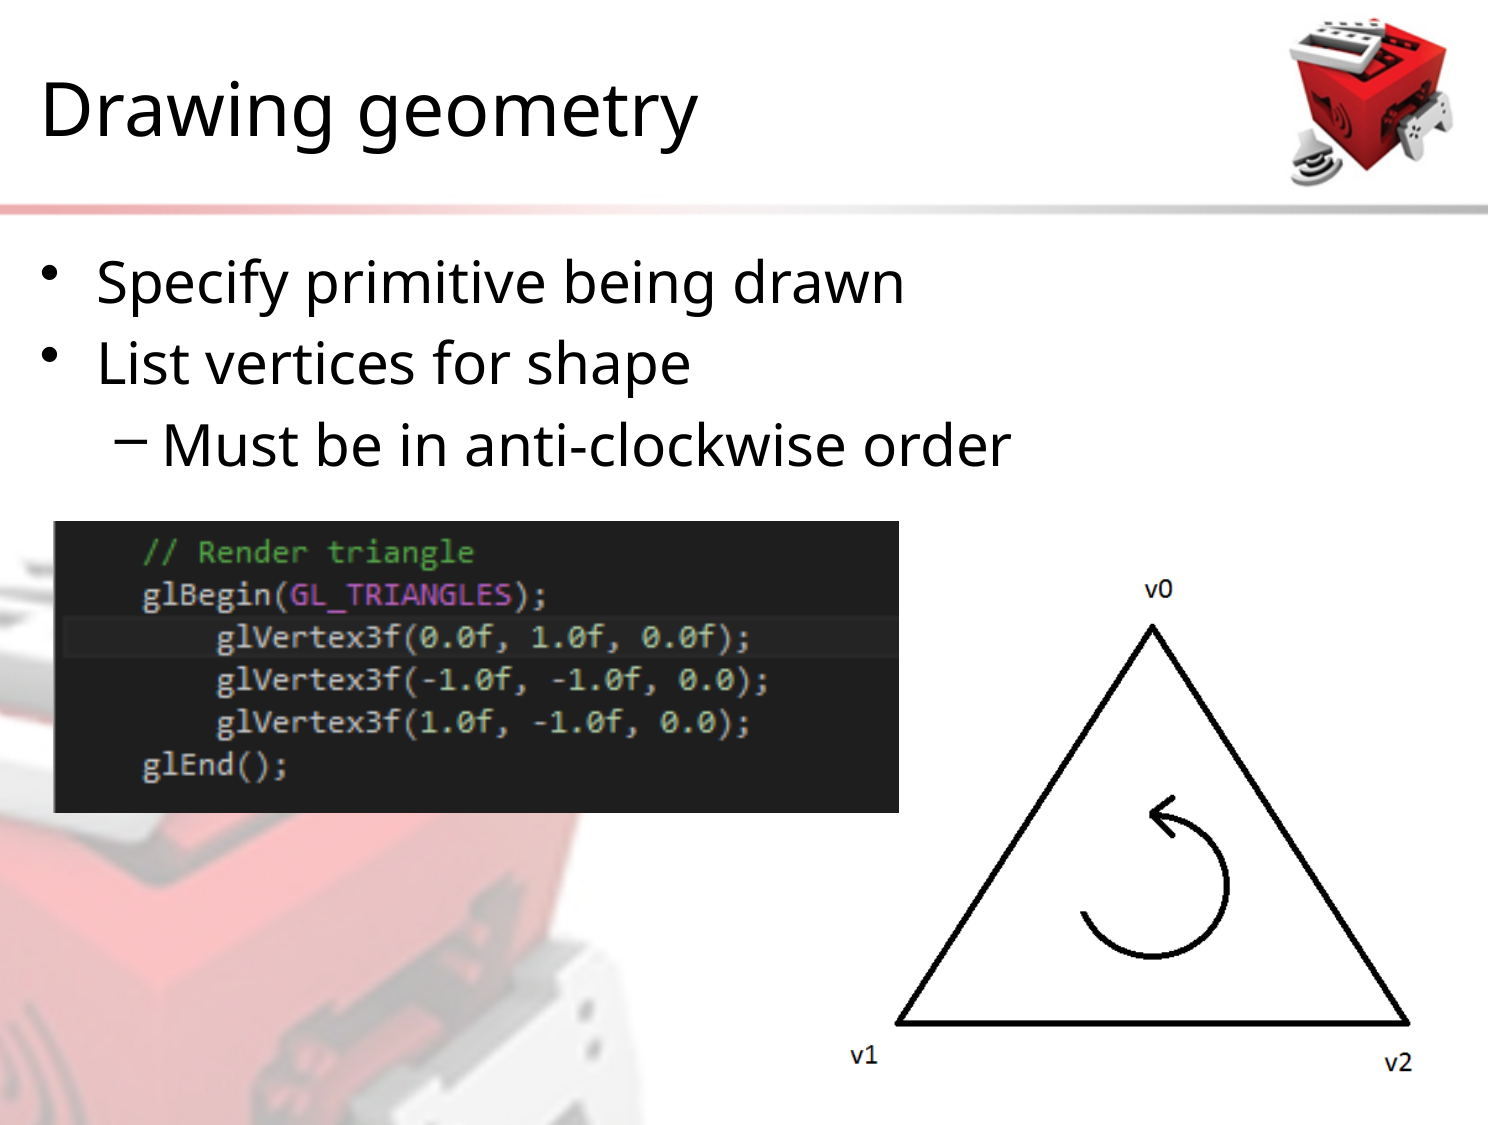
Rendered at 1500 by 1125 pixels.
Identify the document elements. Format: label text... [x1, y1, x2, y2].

title Drawing geometry [24, 12, 1275, 200]
list Specify primitive being drawn List vertices for shape Must be in anti-clockwise order [24, 237, 1450, 1000]
picture [0, 1, 1488, 1125]
